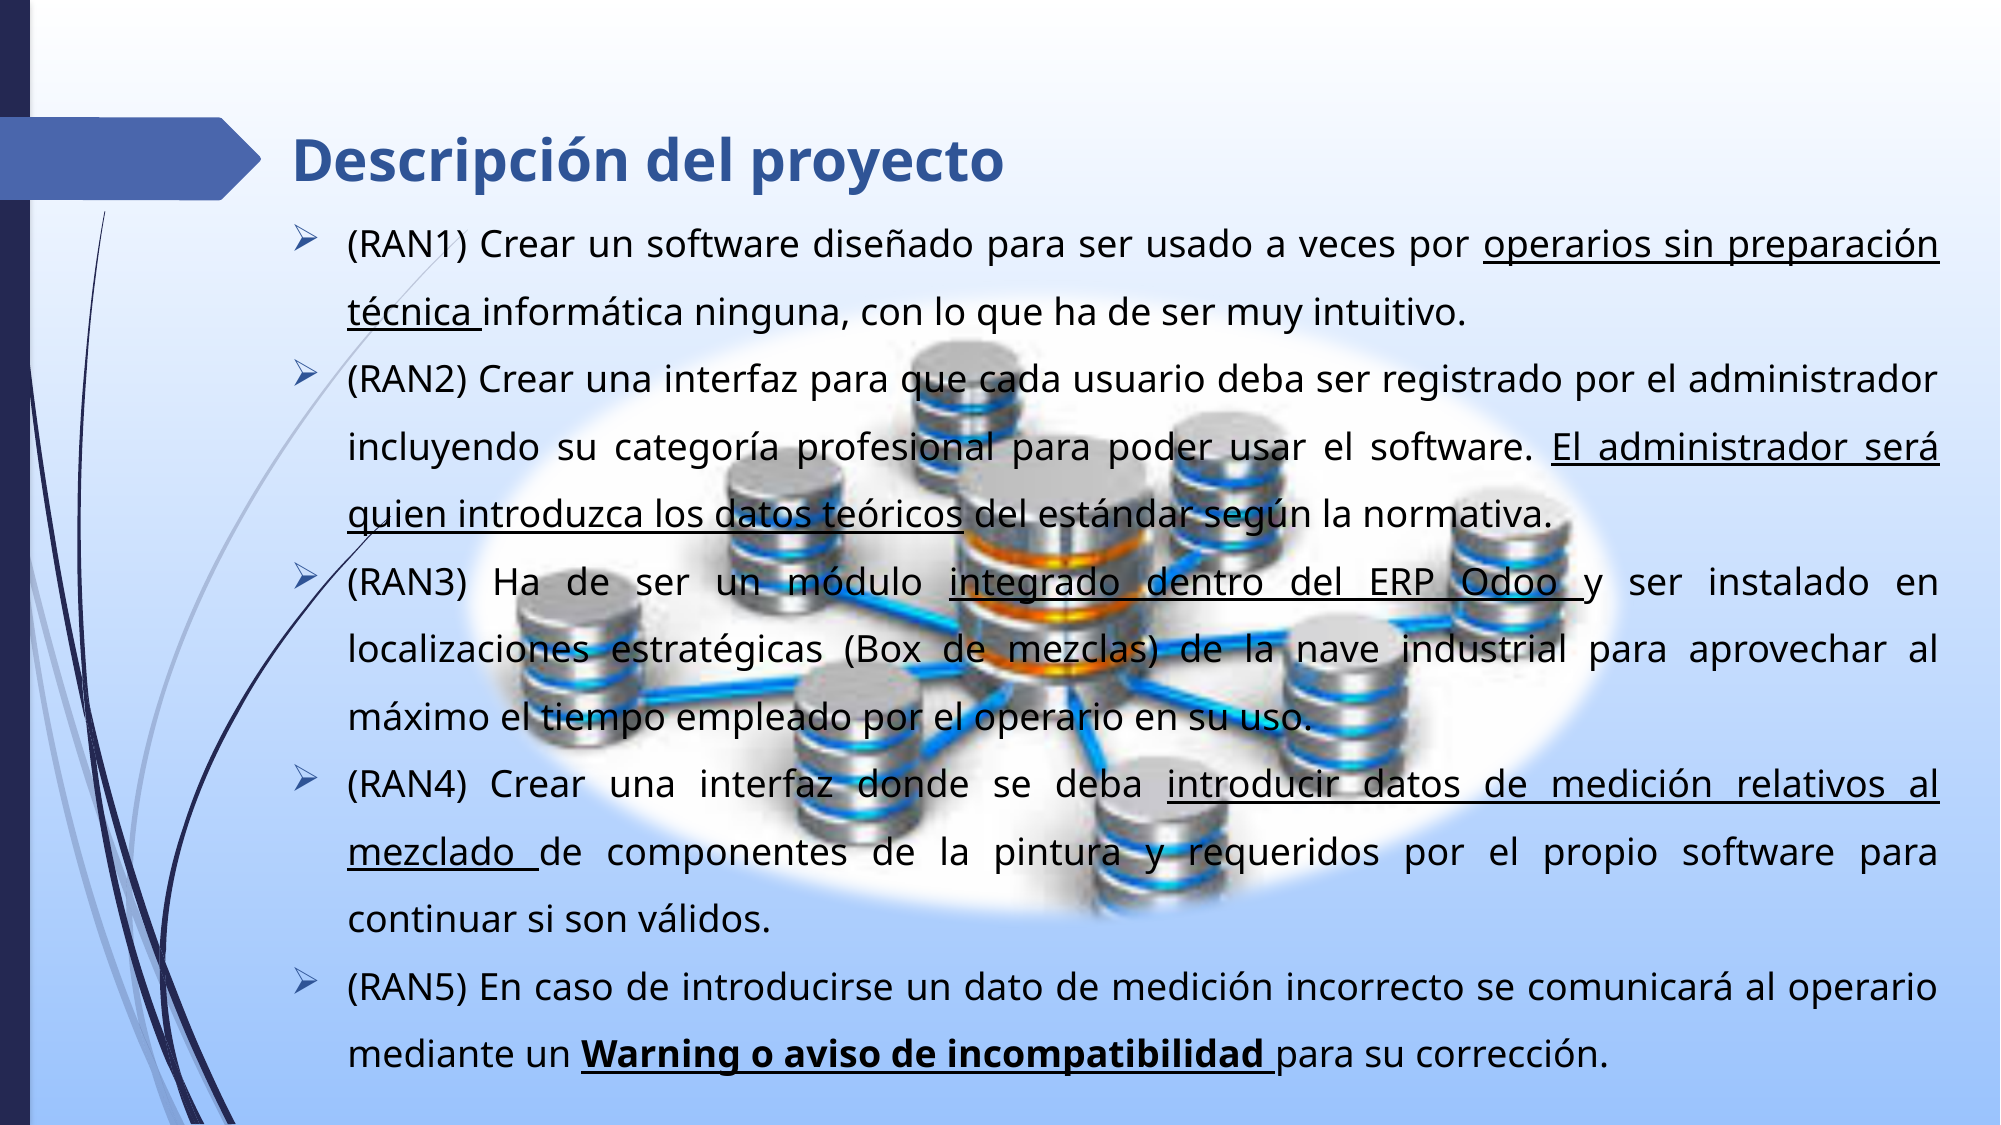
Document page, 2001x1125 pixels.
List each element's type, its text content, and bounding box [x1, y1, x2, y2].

picture [450, 279, 1635, 929]
text_box Descripción del proyecto [276, 80, 1043, 190]
text_box (RAN1) Crear un software diseñado para ser usado a veces por operarios sin preparación técnica informática ninguna, con lo que ha de ser muy intuitivo. (RAN2) Crear una interfaz para que cada usuario deba ser registrado por el administrador incluyendo su categoría profesional para poder usar el software. El administrador será quien introduzca los datos teóricos del estándar según la normativa. (RAN3) Ha de ser un módulo integrado dentro del ERP Odoo y ser instalado en localizaciones estratégicas (Box de mezclas) de la nave industrial para aprovechar al máximo el tiempo empleado por el operario en su uso. (RAN4) Crear una interfaz donde se deba introducir datos de medición relativos al mezclado de componentes de la pintura y requeridos por el propio software para continuar si son válidos. (RAN5) En caso de introducirse un dato de medición incorrecto se comunicará al operario mediante un Warning o aviso de incompatibilidad para su corrección. [276, 190, 1955, 1083]
